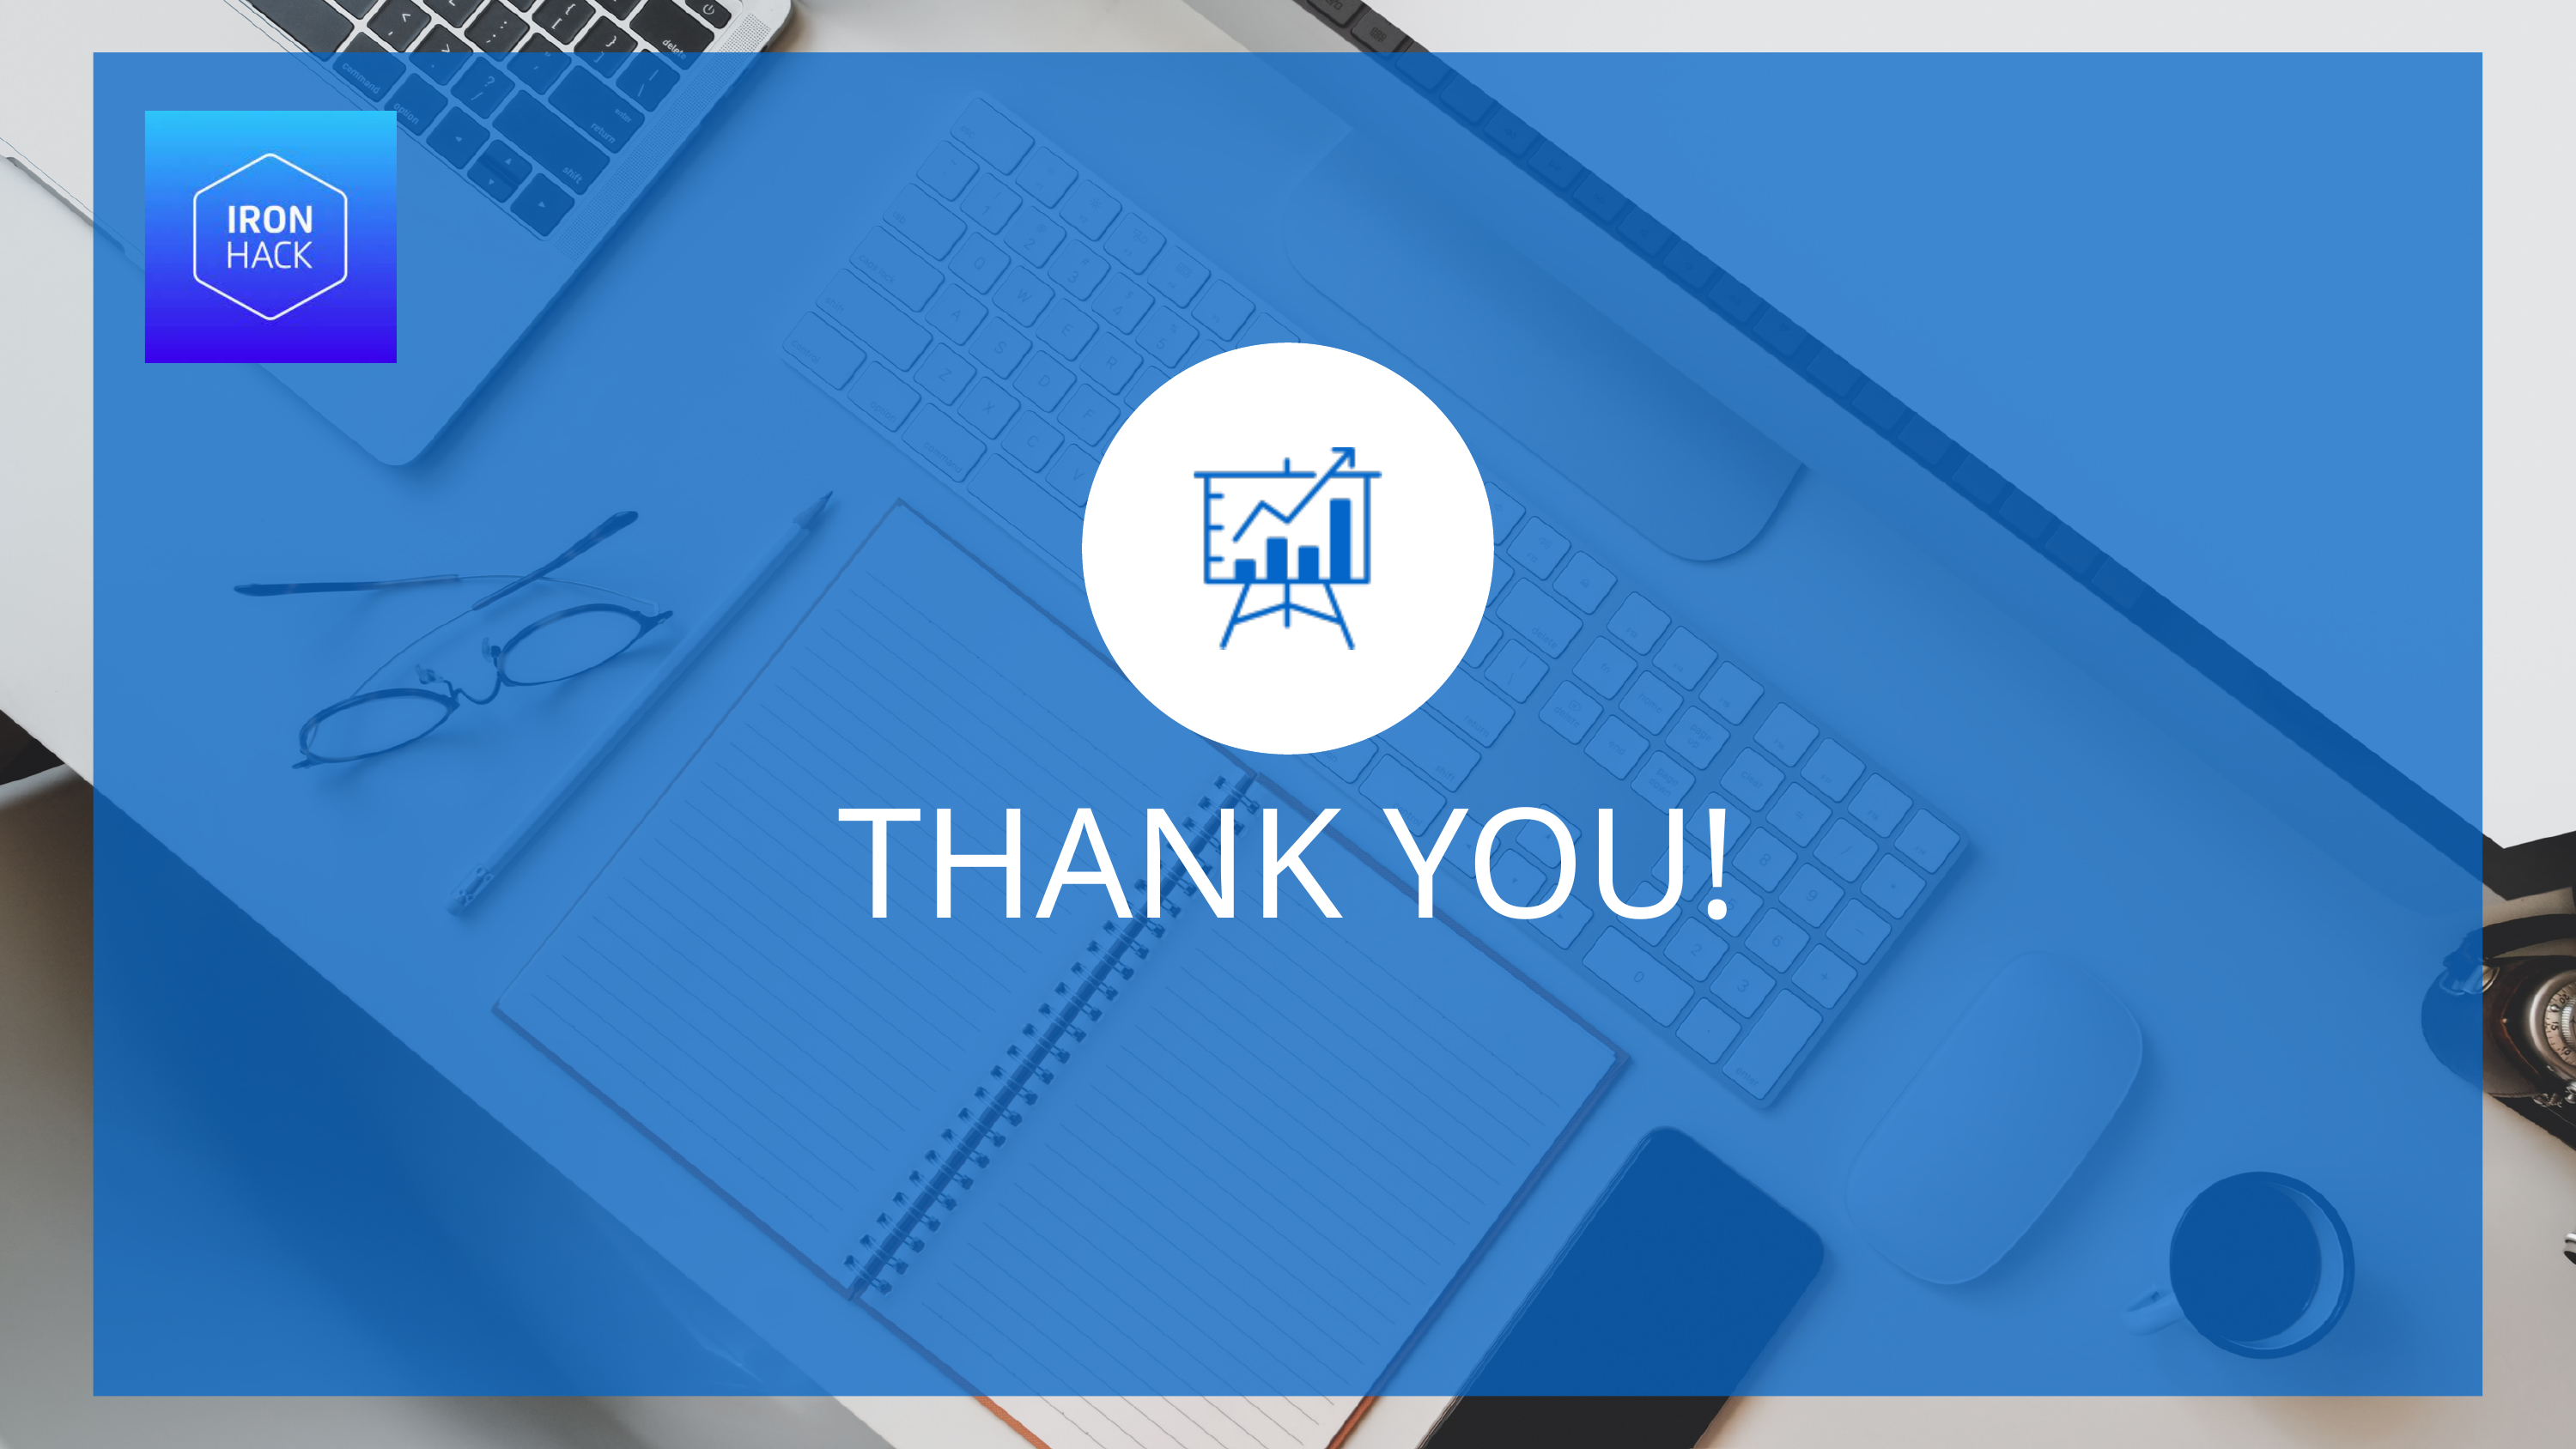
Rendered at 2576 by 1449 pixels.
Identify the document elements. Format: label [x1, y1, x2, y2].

text_box [1081, 342, 1494, 755]
text_box [93, 52, 2483, 1397]
text_box [0, 0, 2576, 1449]
